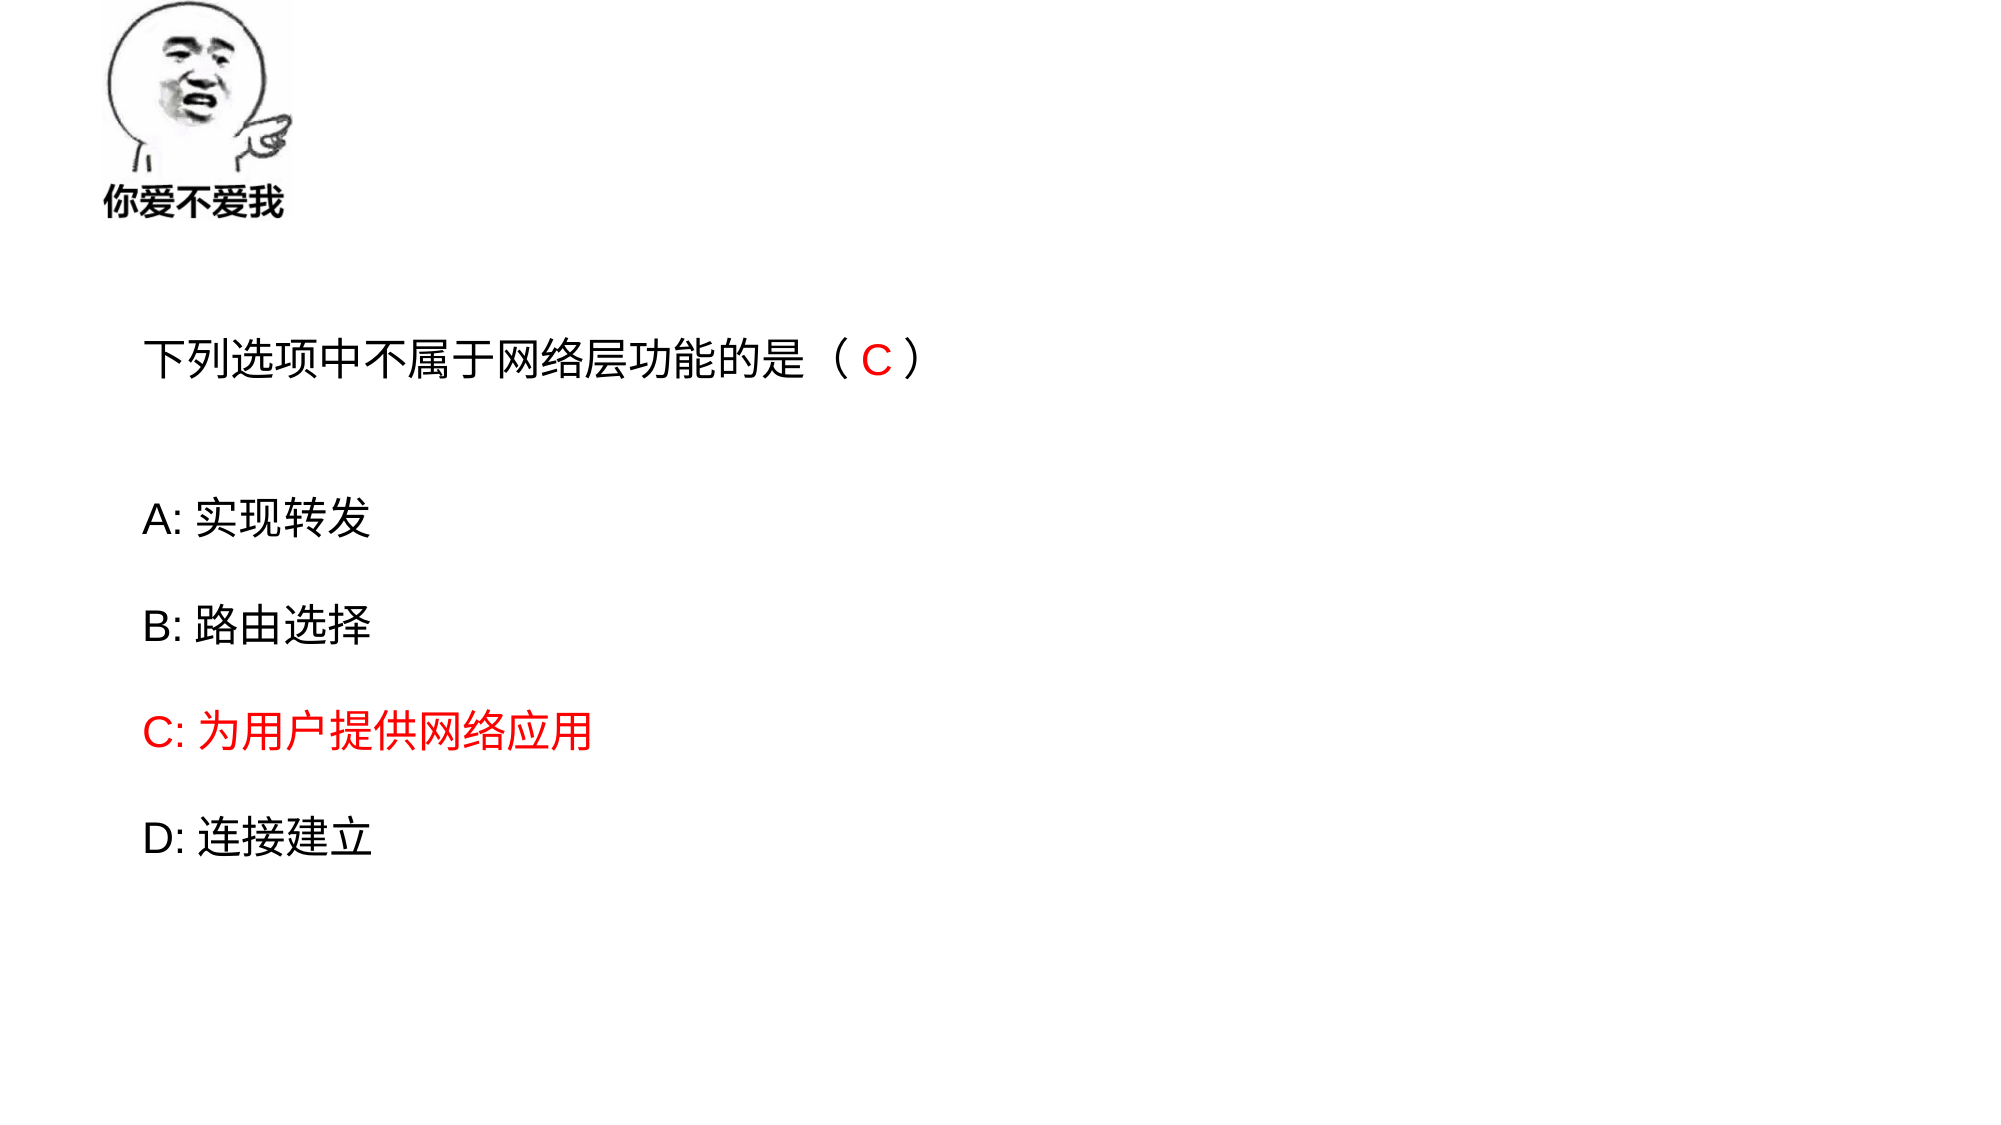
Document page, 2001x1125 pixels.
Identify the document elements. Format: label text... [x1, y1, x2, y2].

picture [101, 0, 293, 221]
text_box 下列选项中不属于网络层功能的是（C） A:实现转发 B:路由选择 C:为用户提供网络应用 D:连接建立 [127, 323, 1602, 871]
